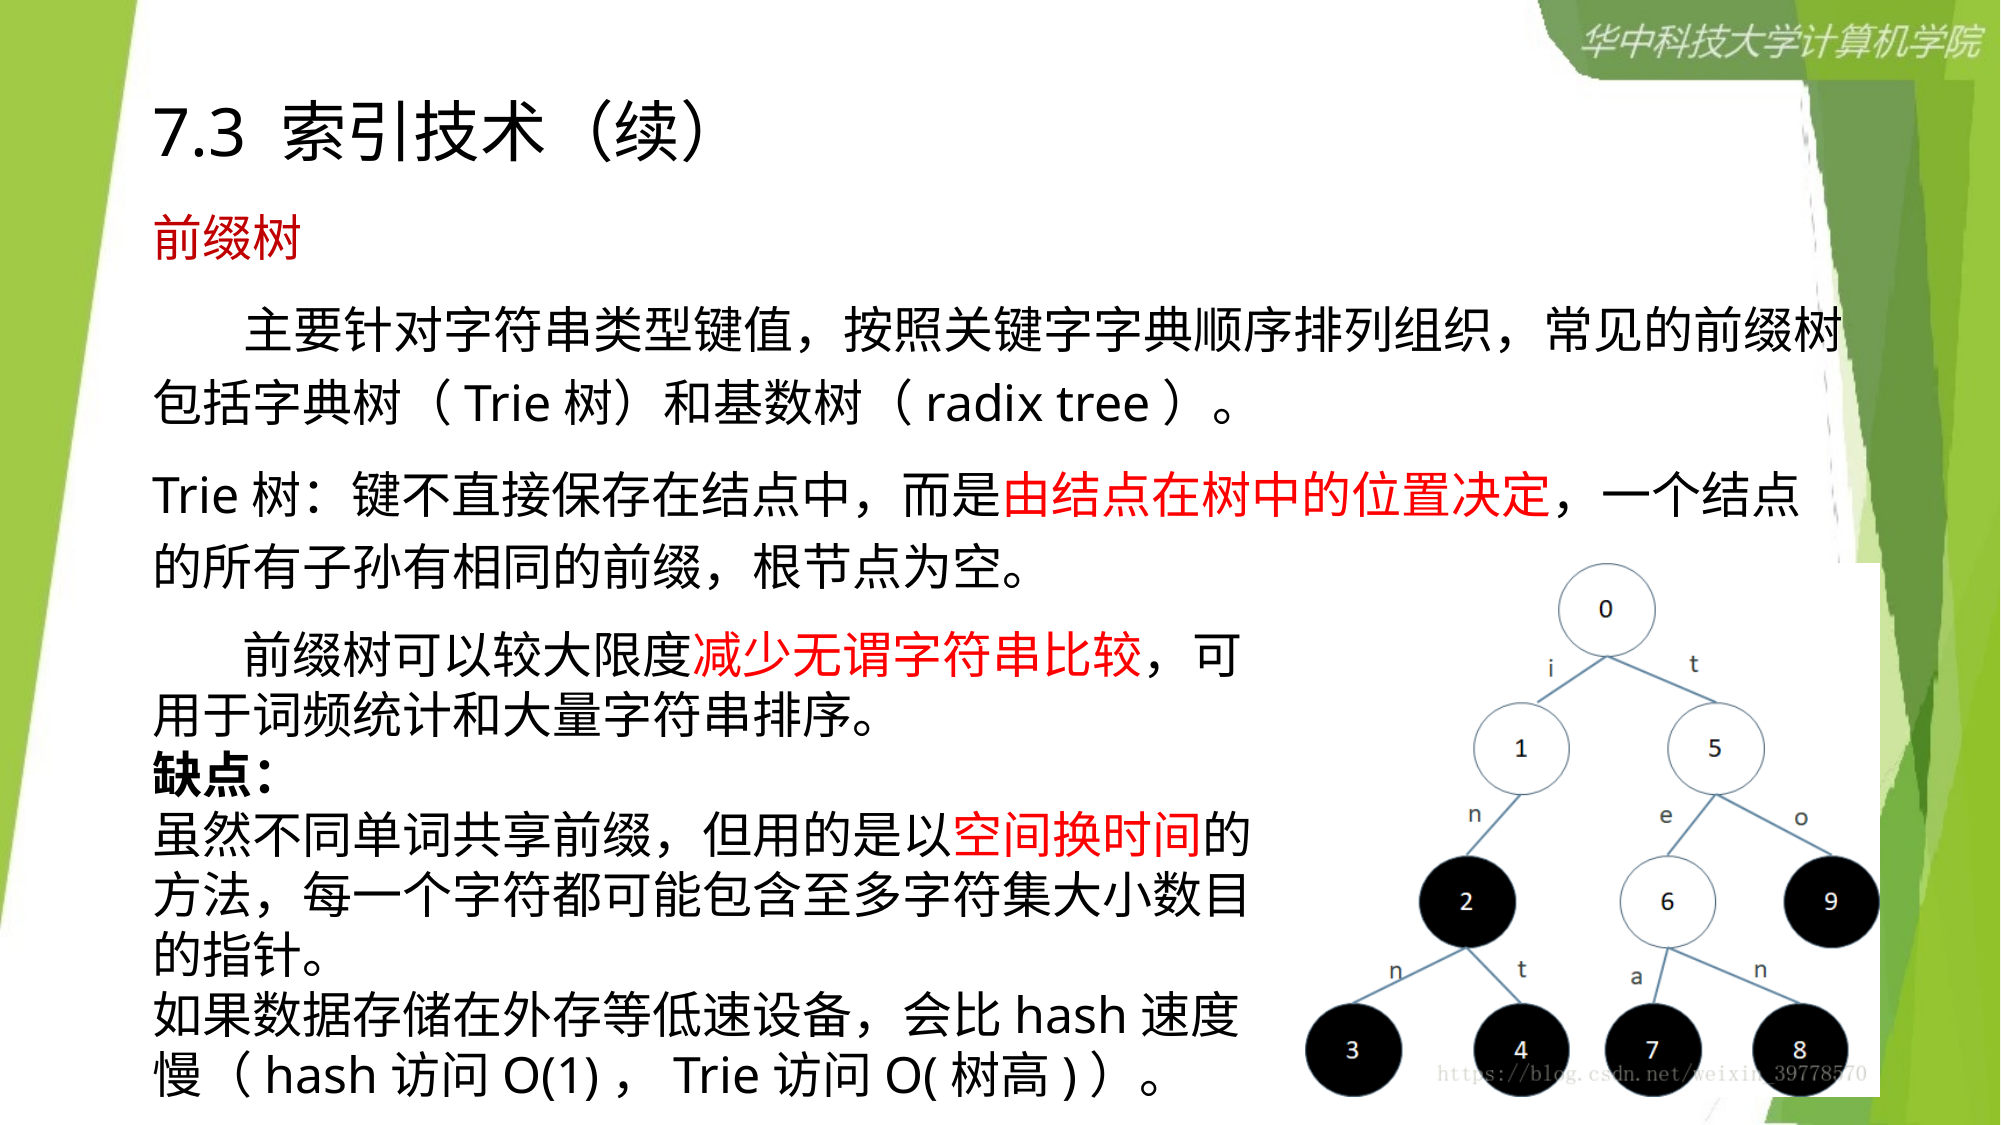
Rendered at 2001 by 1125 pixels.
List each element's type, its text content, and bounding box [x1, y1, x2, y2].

text_box 前缀树可以较大限度减少无谓字符串比较，可用于词频统计和大量字符串排序。 缺点： 虽然不同单词共享前缀，但用的是以空间换时间的方法，每一个字符都可能包含至多字符集大小数目的指针。 如果数据存储在外存等低速设备，会比hash速度慢（hash访问O(1)，Trie访问O(树高)）。 [137, 616, 1269, 1111]
slide_number 37 [1412, 1097, 1863, 1103]
list 前缀树 主要针对字符串类型键值，按照关键字字典顺序排列组织，常见的前缀树包括字典树（Trie树）和基数树（radix tree）。 Trie树：键不直接保存在结点中，而是由结点在树中的位置决定，一个结点的所有子孙有相同的前缀，根节点为空。 [137, 186, 1863, 614]
title 7.3 索引技术（续） [137, 59, 1863, 186]
picture [0, 0, 2001, 1125]
